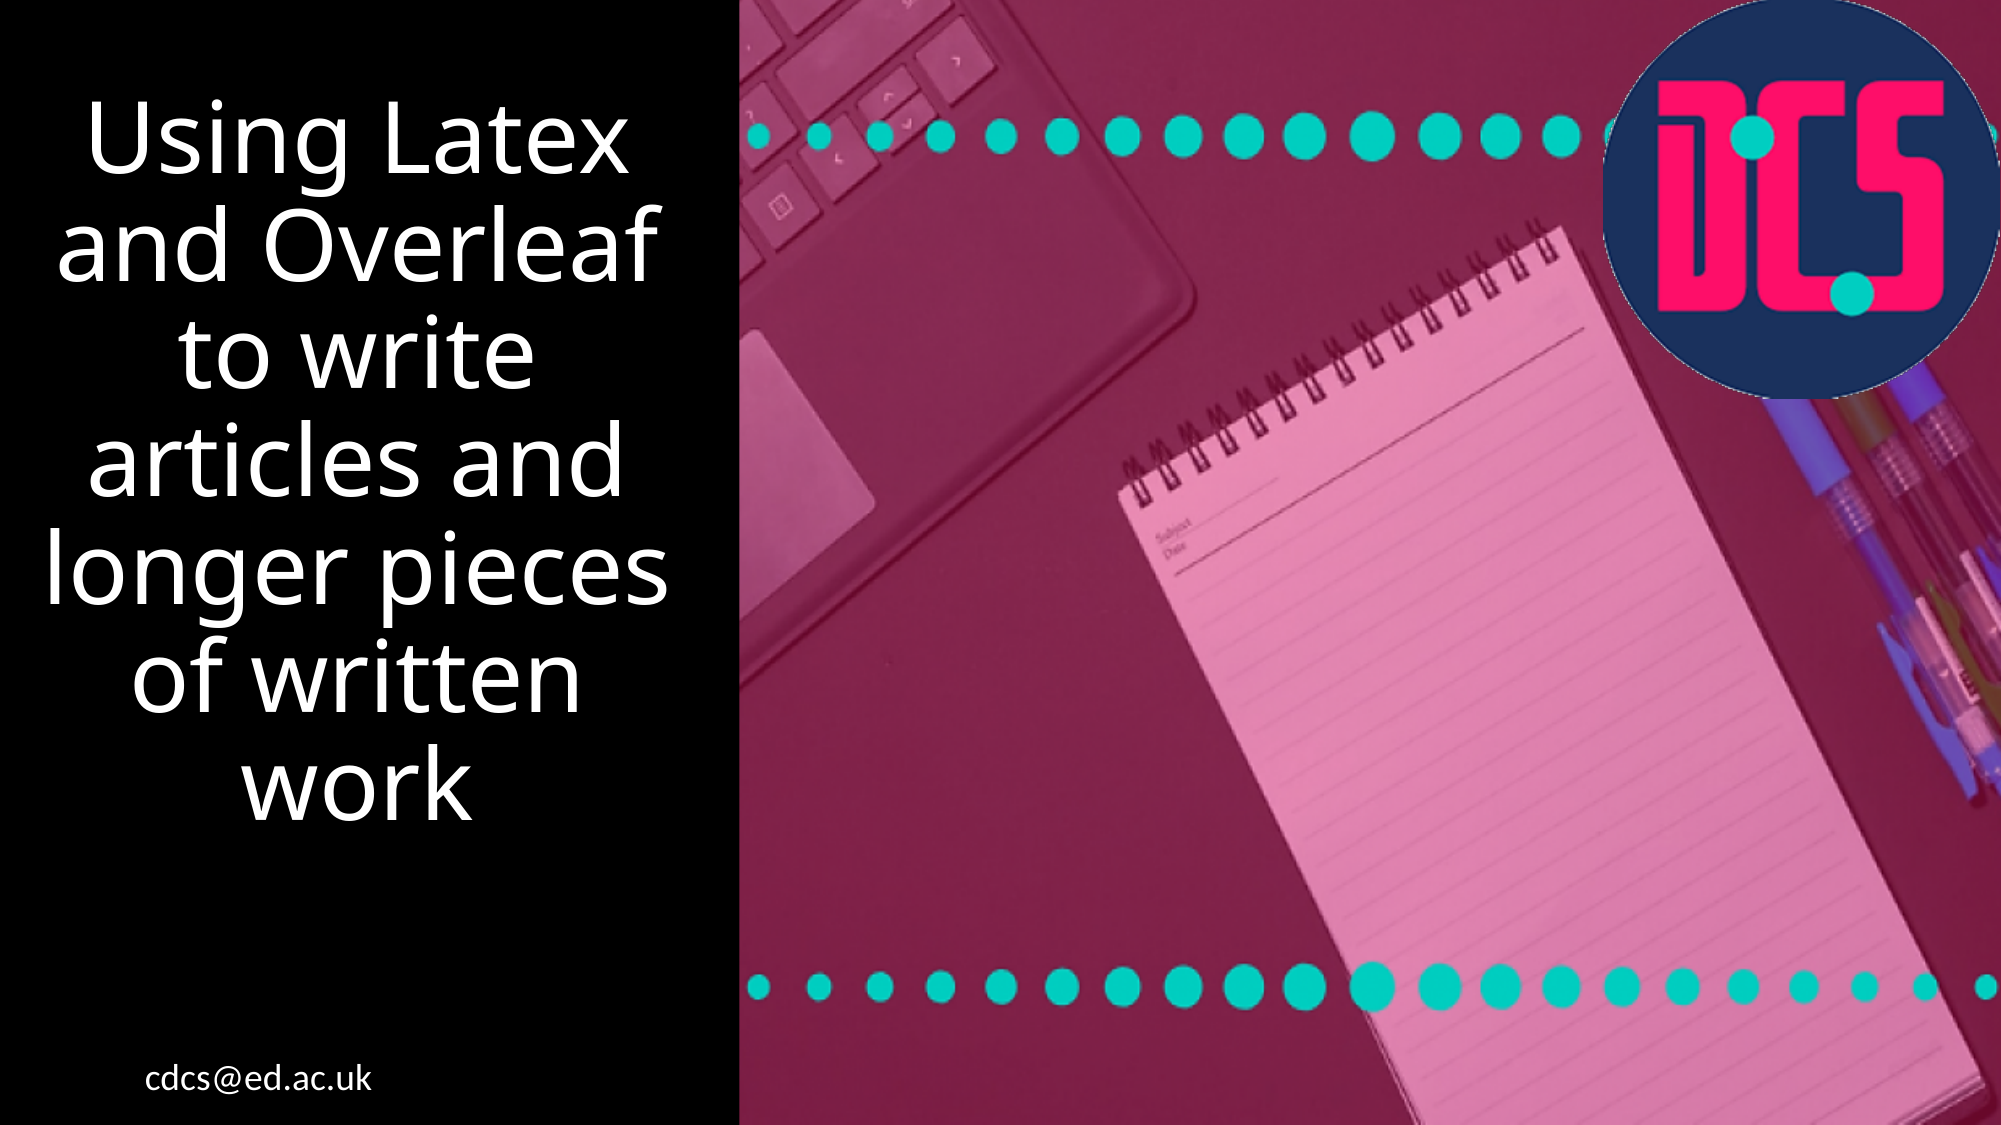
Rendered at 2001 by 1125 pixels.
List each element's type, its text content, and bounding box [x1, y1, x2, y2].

picture [739, 0, 2001, 1125]
text_box [0, 0, 739, 1125]
title Using Latex and Overleaf to write articles and longer pieces of written work [0, 678, 728, 850]
text_box cdcs@ed.ac.uk [130, 1045, 610, 1106]
